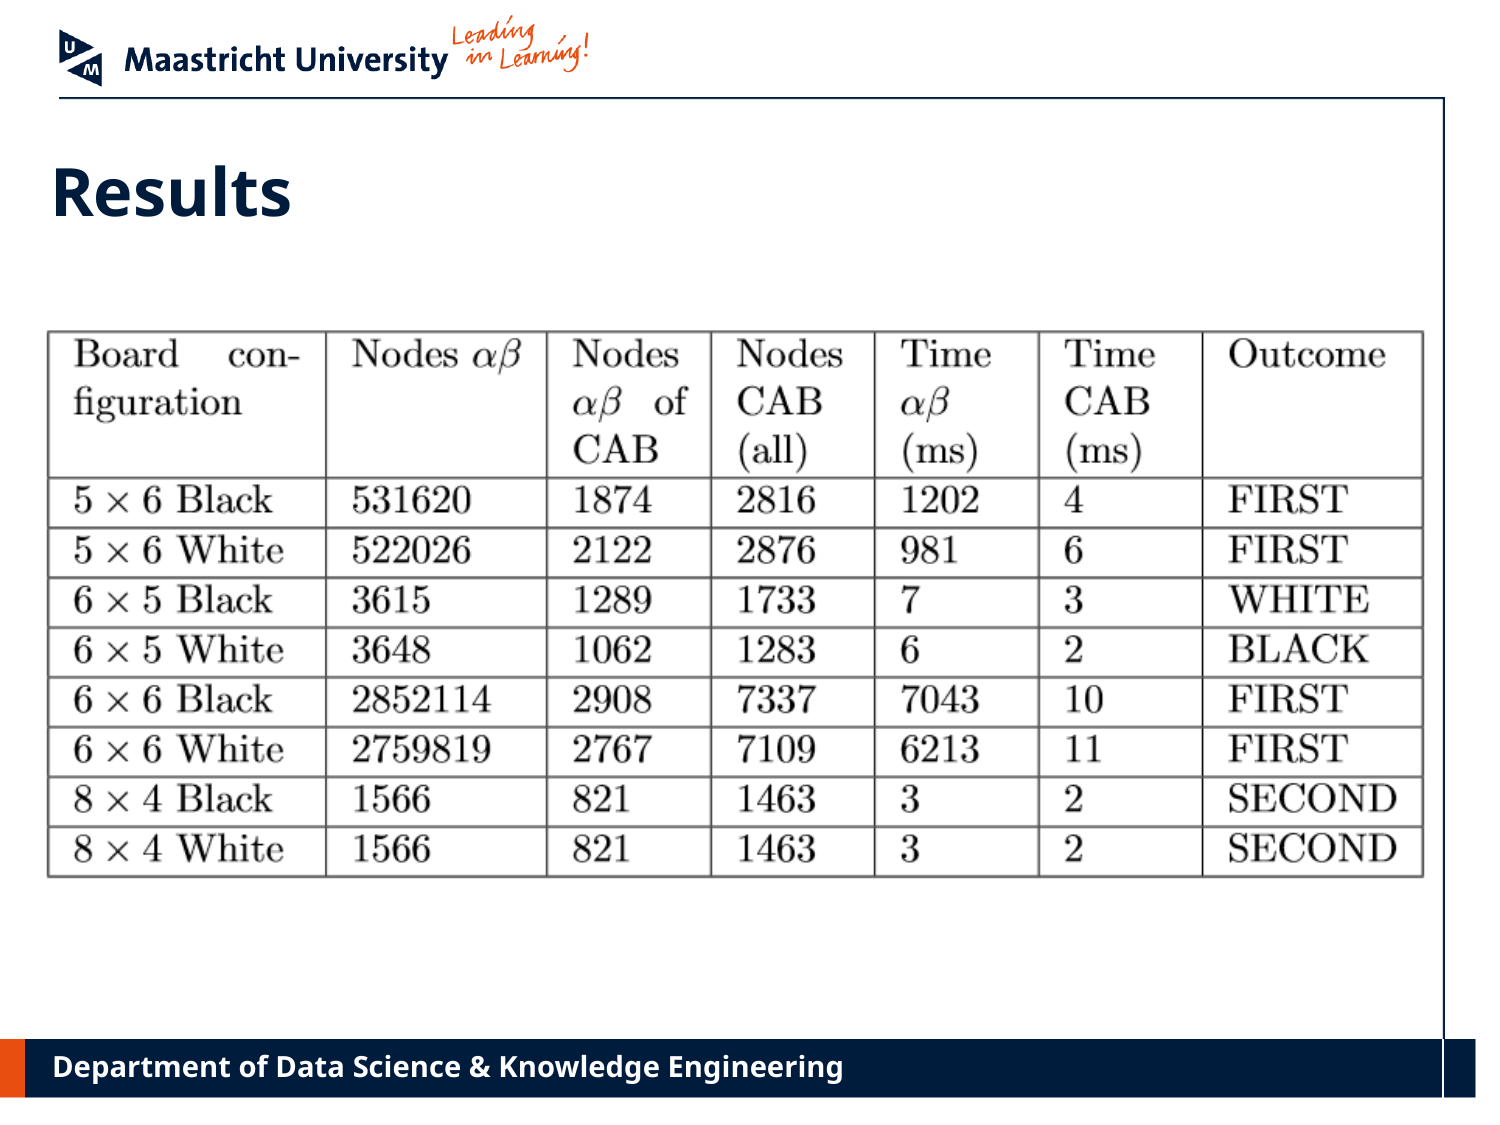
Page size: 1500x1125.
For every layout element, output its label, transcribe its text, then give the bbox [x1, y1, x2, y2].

title Results [50, 149, 1438, 275]
picture [0, 0, 1500, 1125]
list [41, 326, 1429, 883]
